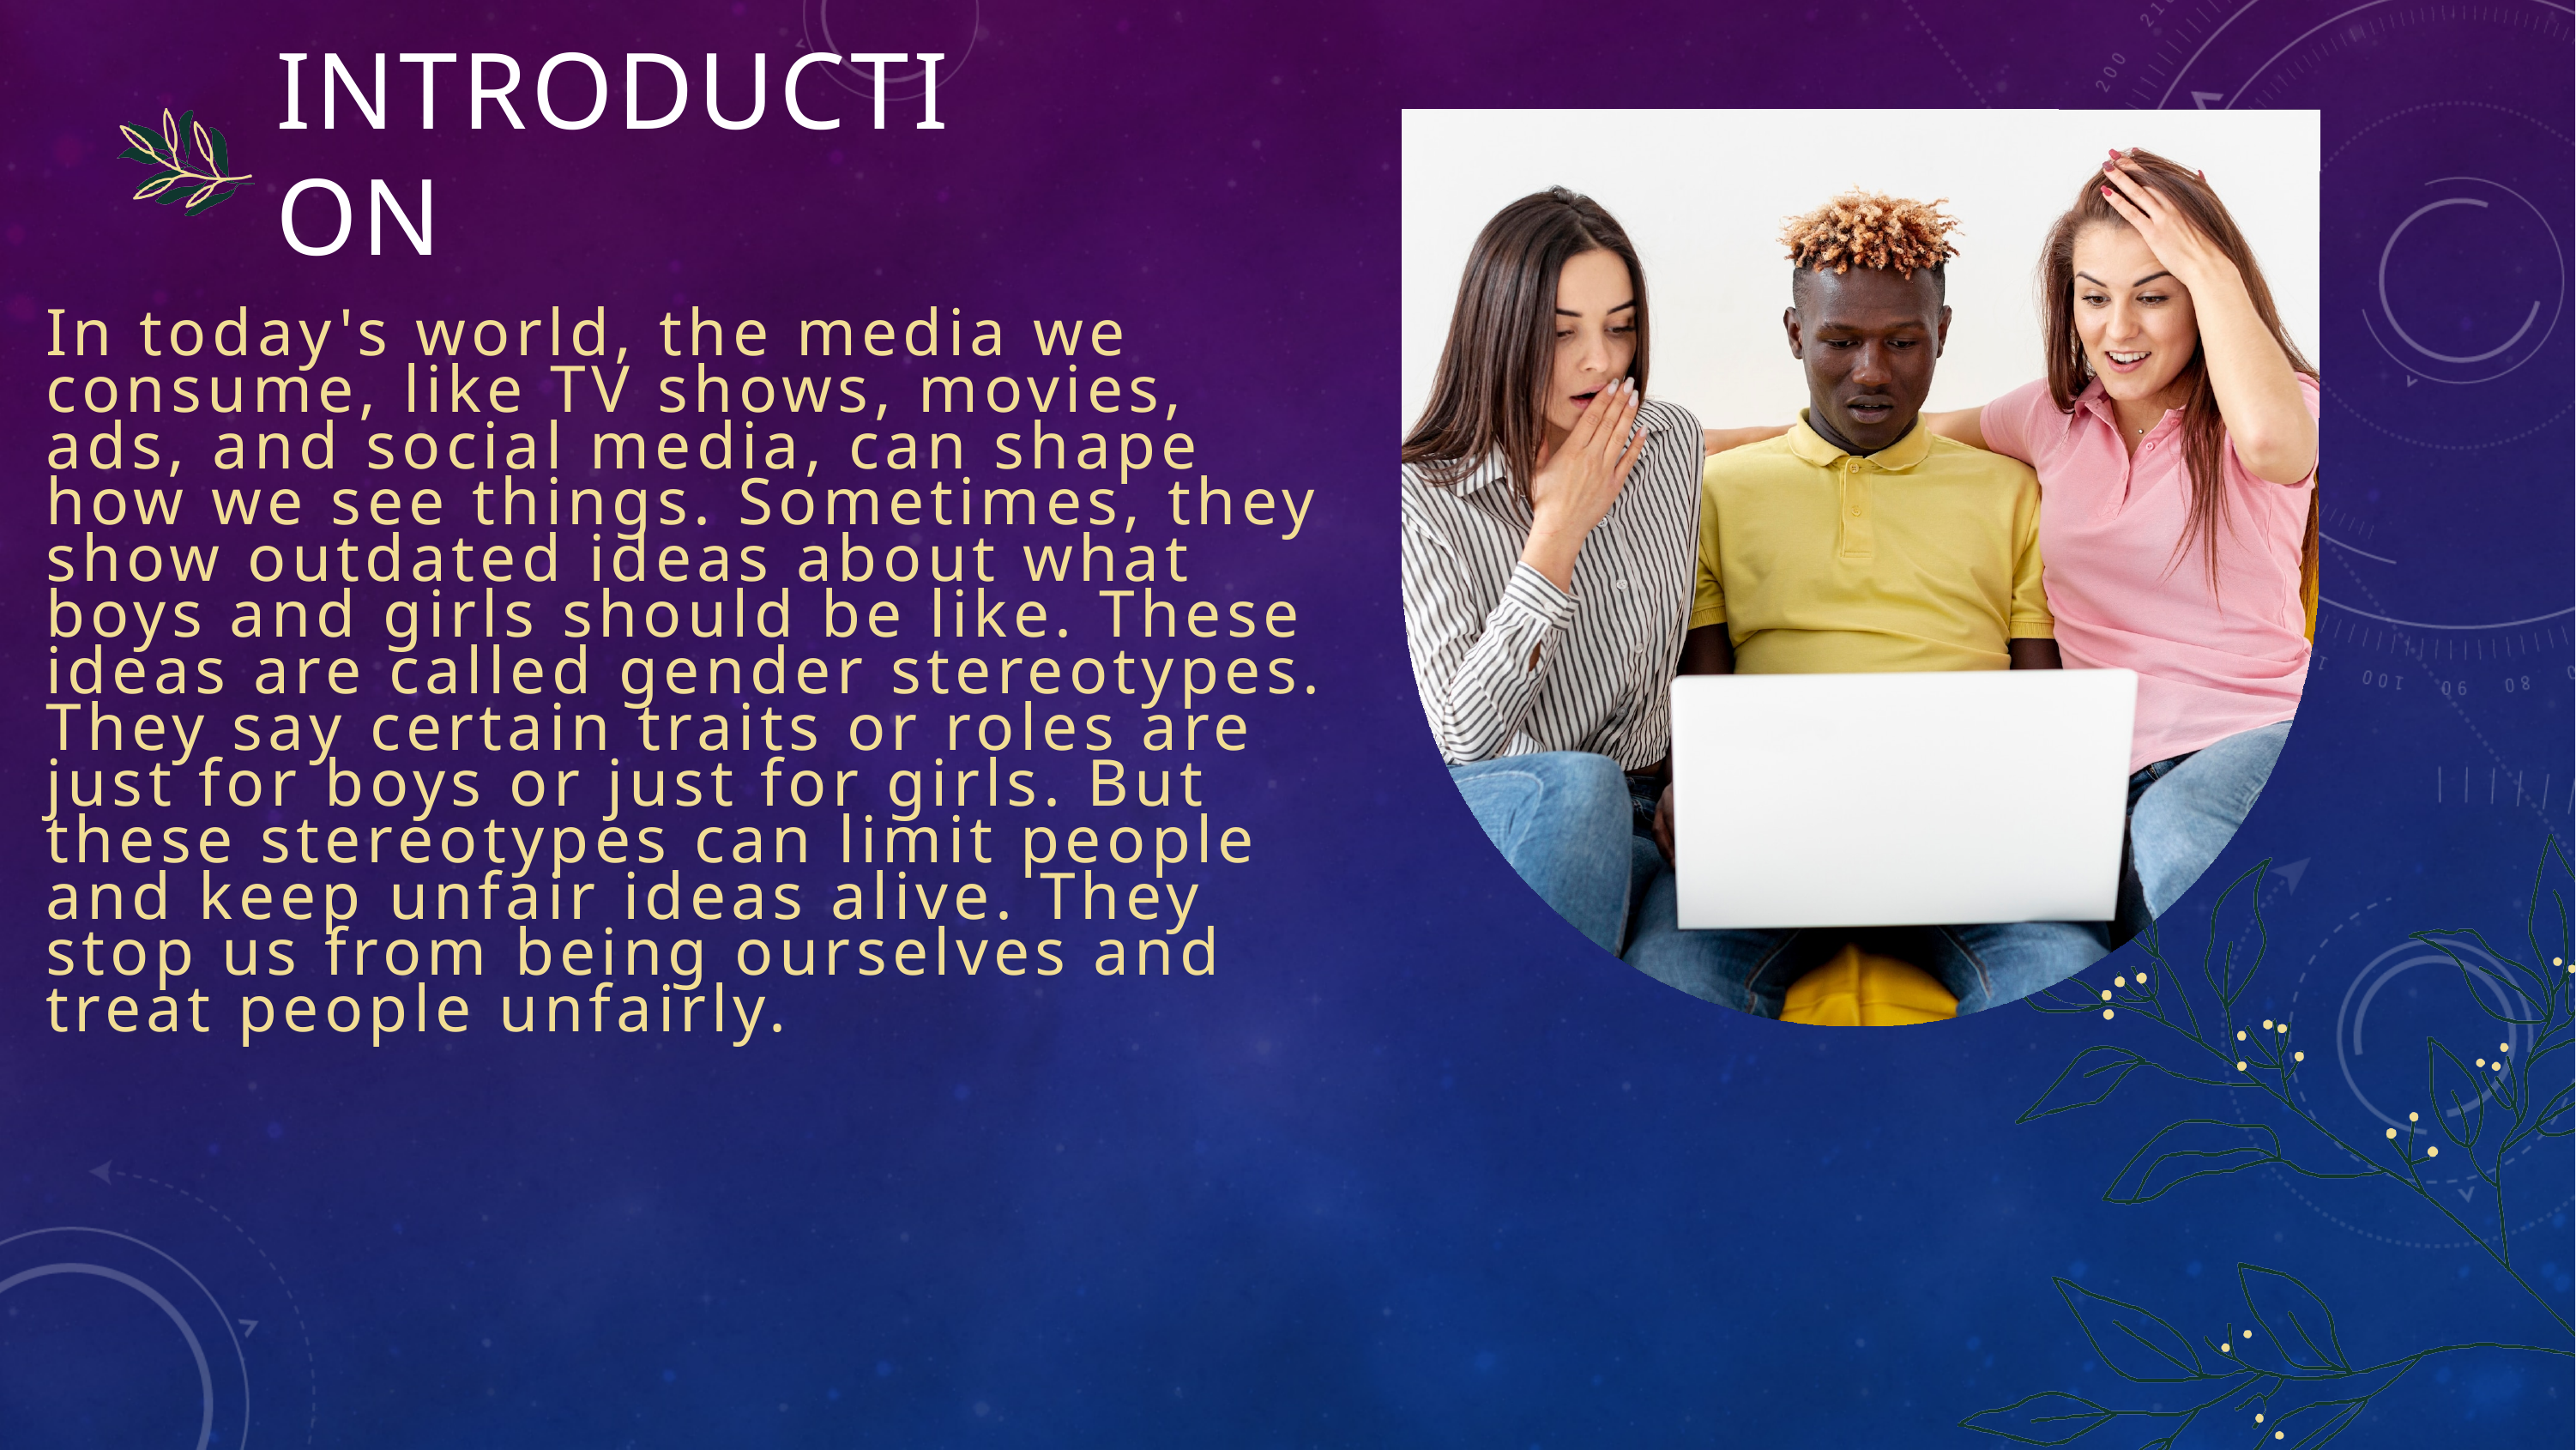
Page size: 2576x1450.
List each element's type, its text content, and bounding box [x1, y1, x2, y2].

picture [0, 0, 2576, 1450]
text_box In today's world, the media we consume, like TV shows, movies, ads, and social media, can shape how we see things. Sometimes, they show outdated ideas about what boys and girls should be like. These ideas are called gender stereotypes. They say certain traits or roles are just for boys or just for girls. But these stereotypes can limit people and keep unfair ideas alive. They stop us from being ourselves and treat people unfairly. [43, 299, 1342, 1045]
title Introduction [274, 21, 1031, 277]
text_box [1400, 107, 2576, 1450]
